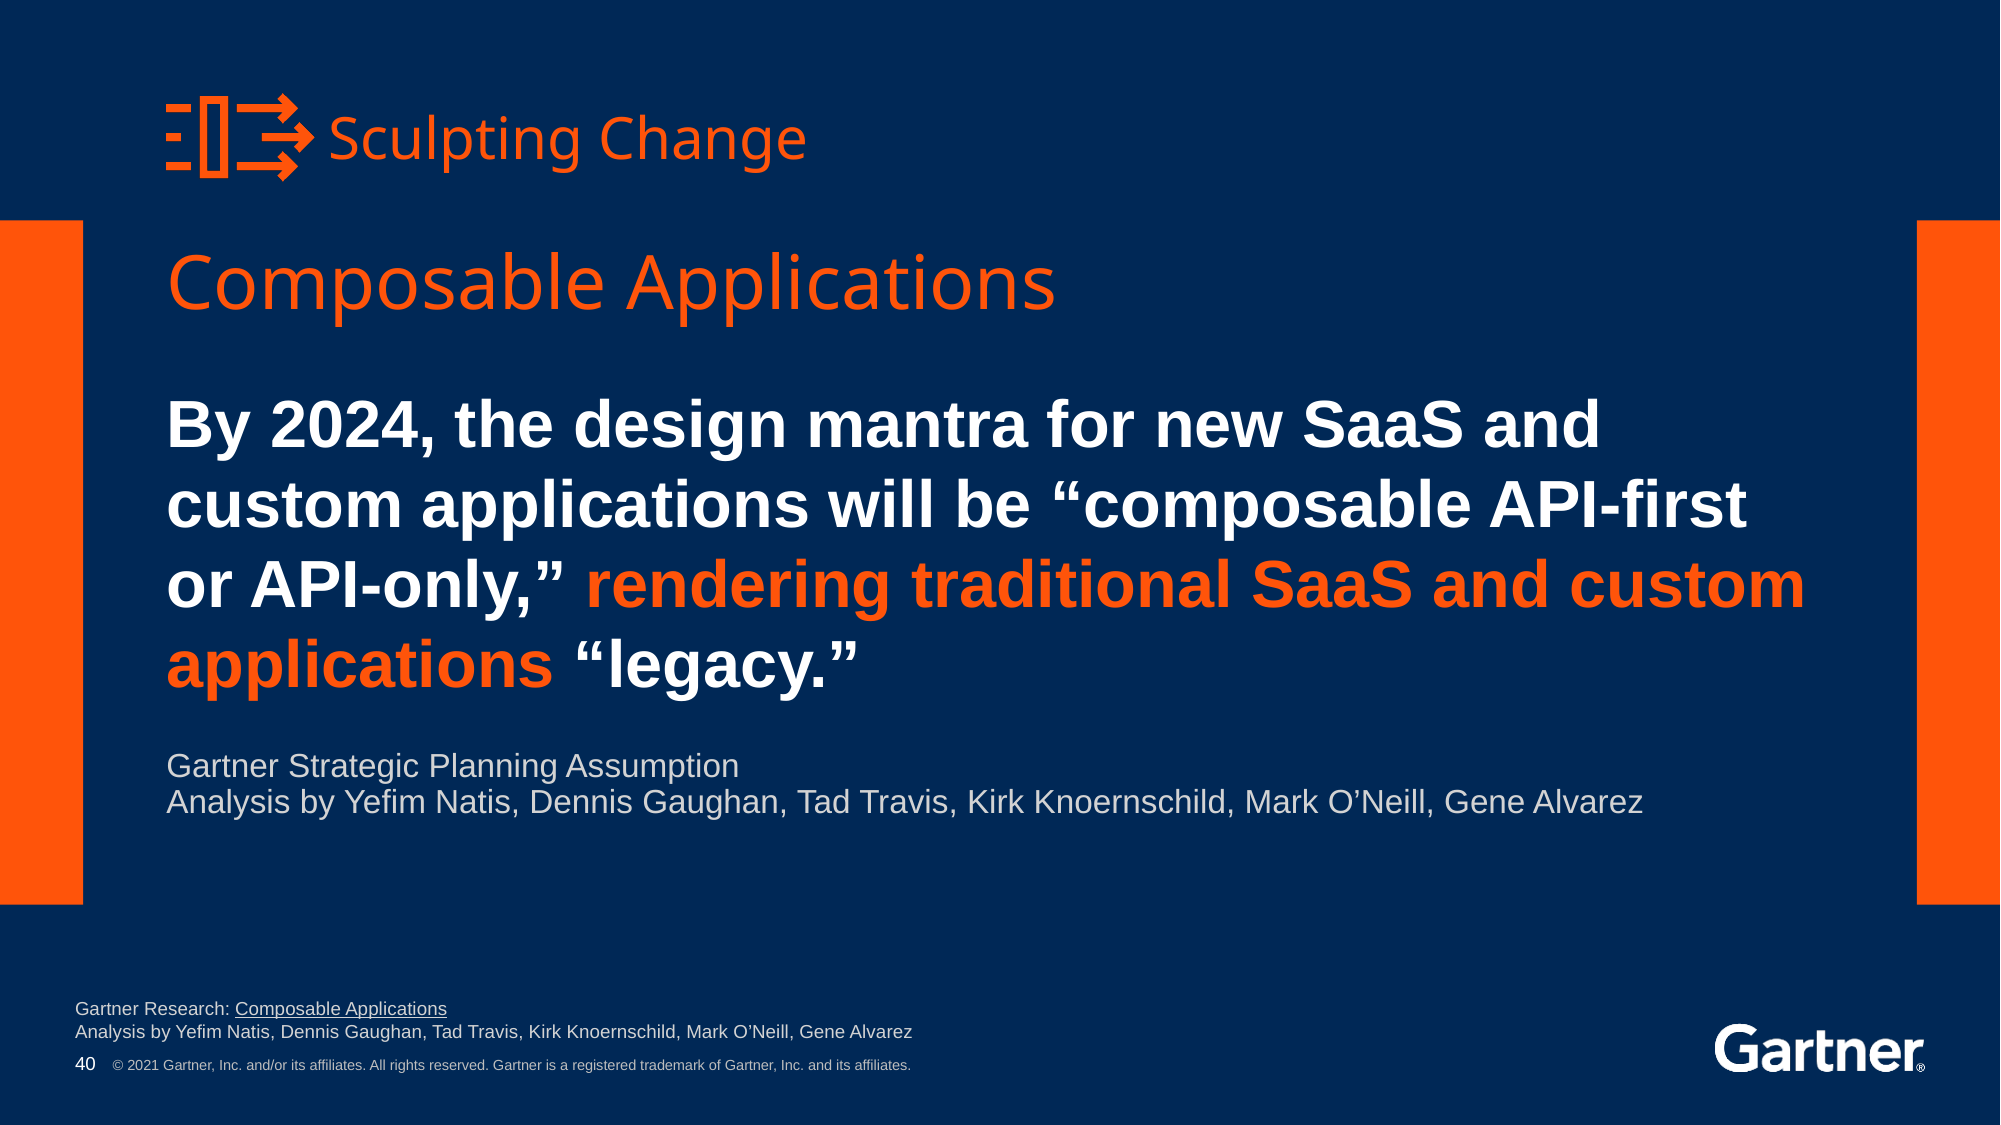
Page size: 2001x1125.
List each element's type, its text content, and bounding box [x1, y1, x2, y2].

picture [1714, 1023, 1925, 1072]
title By 2024, the design mantra for new SaaS and custom applications will be “composable API-first or API-only,” rendering traditional SaaS and custom applications “legacy.” [166, 358, 1834, 723]
text_box Composable Applications [166, 226, 1833, 332]
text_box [166, 79, 1848, 195]
list Gartner Strategic Planning Assumption Analysis by Yefim Natis, Dennis Gaughan, Tad Travis, Kirk Knoernschild, Mark O’Neill, Gene Alvarez [166, 748, 1833, 820]
text_box Gartner Research: Composable Applications Analysis by Yefim Natis, Dennis Gaughan, Tad Travis, Kirk Knoernschild, Mark O’Neill, Gene Alvarez [75, 996, 1097, 1043]
